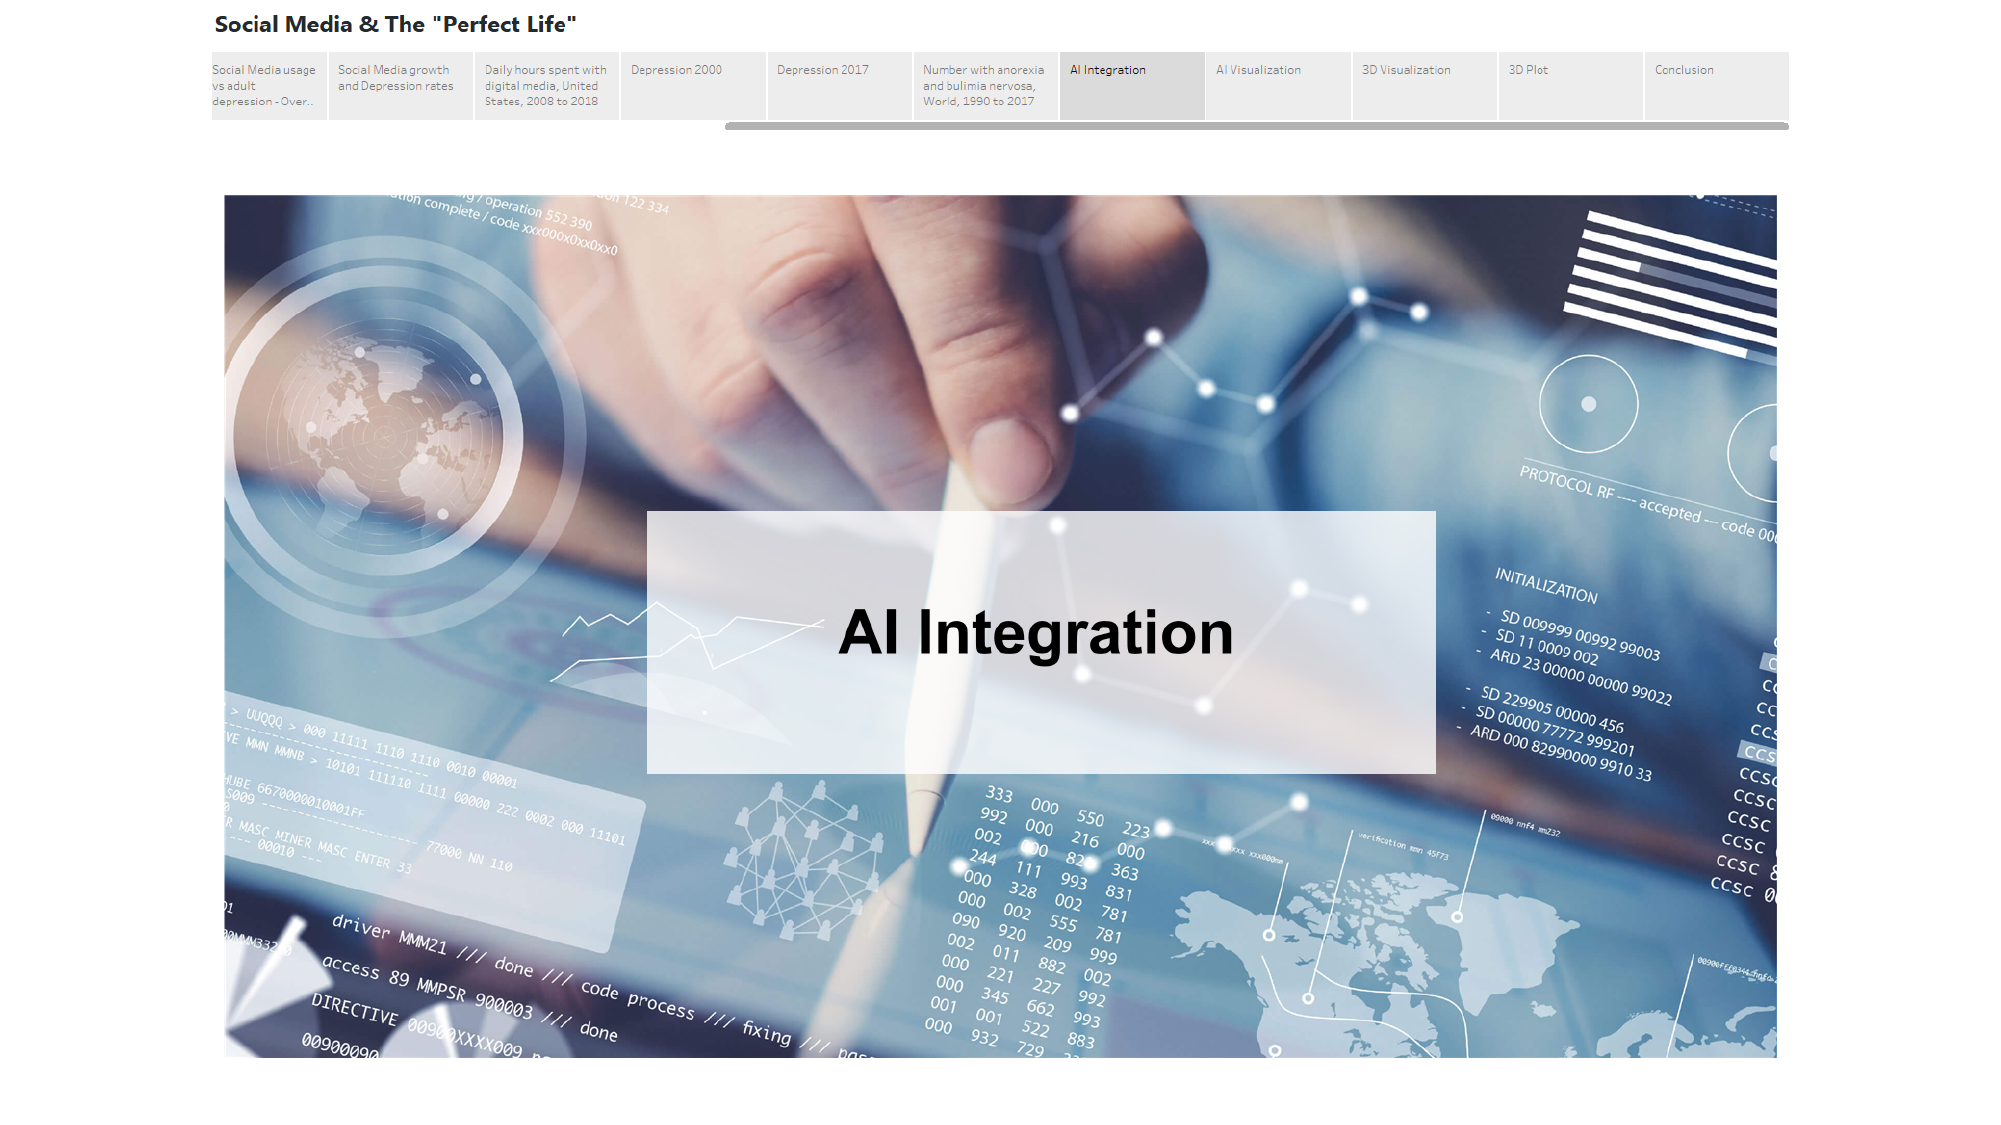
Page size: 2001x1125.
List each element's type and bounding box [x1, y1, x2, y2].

picture [204, 0, 1796, 1125]
